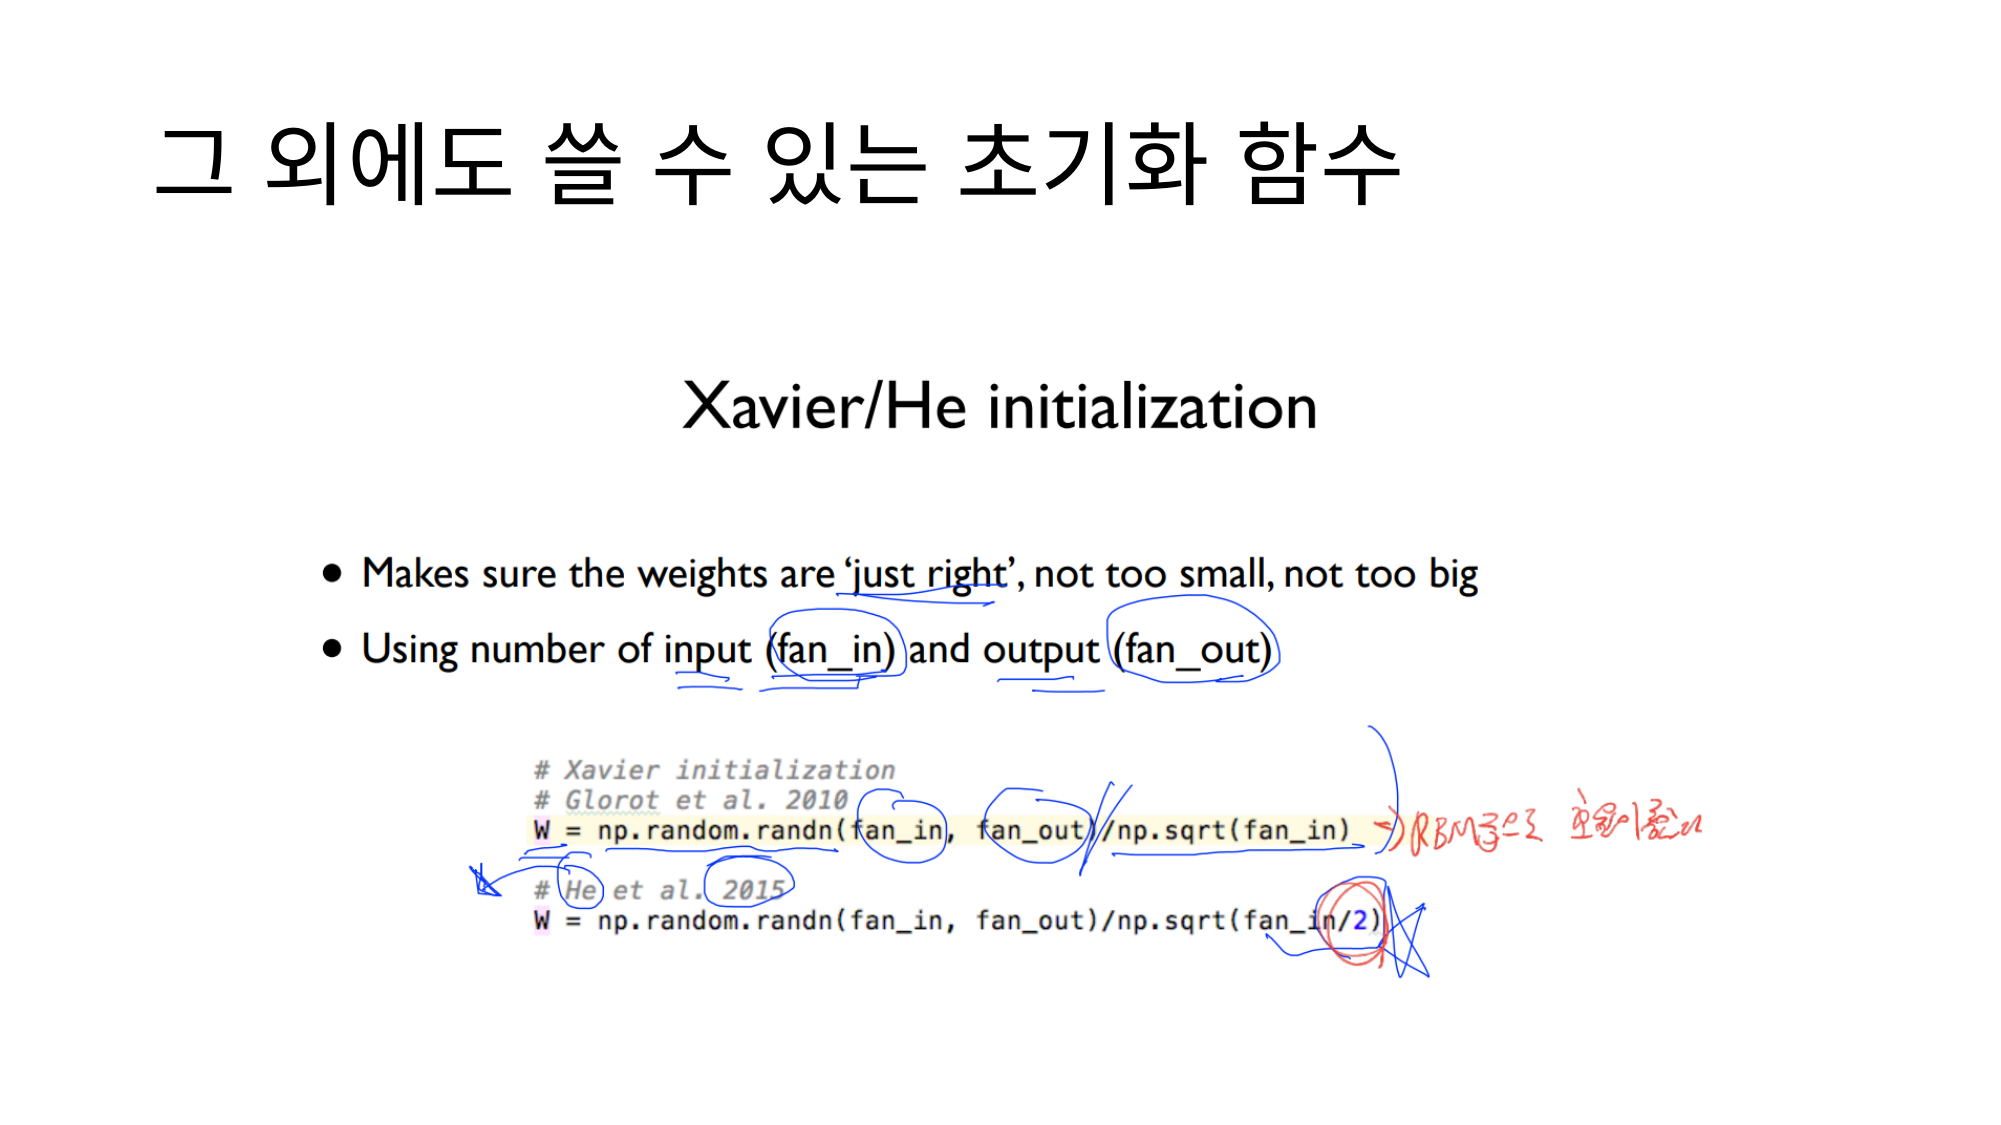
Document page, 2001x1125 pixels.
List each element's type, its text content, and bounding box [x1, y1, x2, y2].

title 그 외에도 쓸 수 있는 초기화 함수 [137, 59, 1863, 278]
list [281, 299, 1719, 1014]
